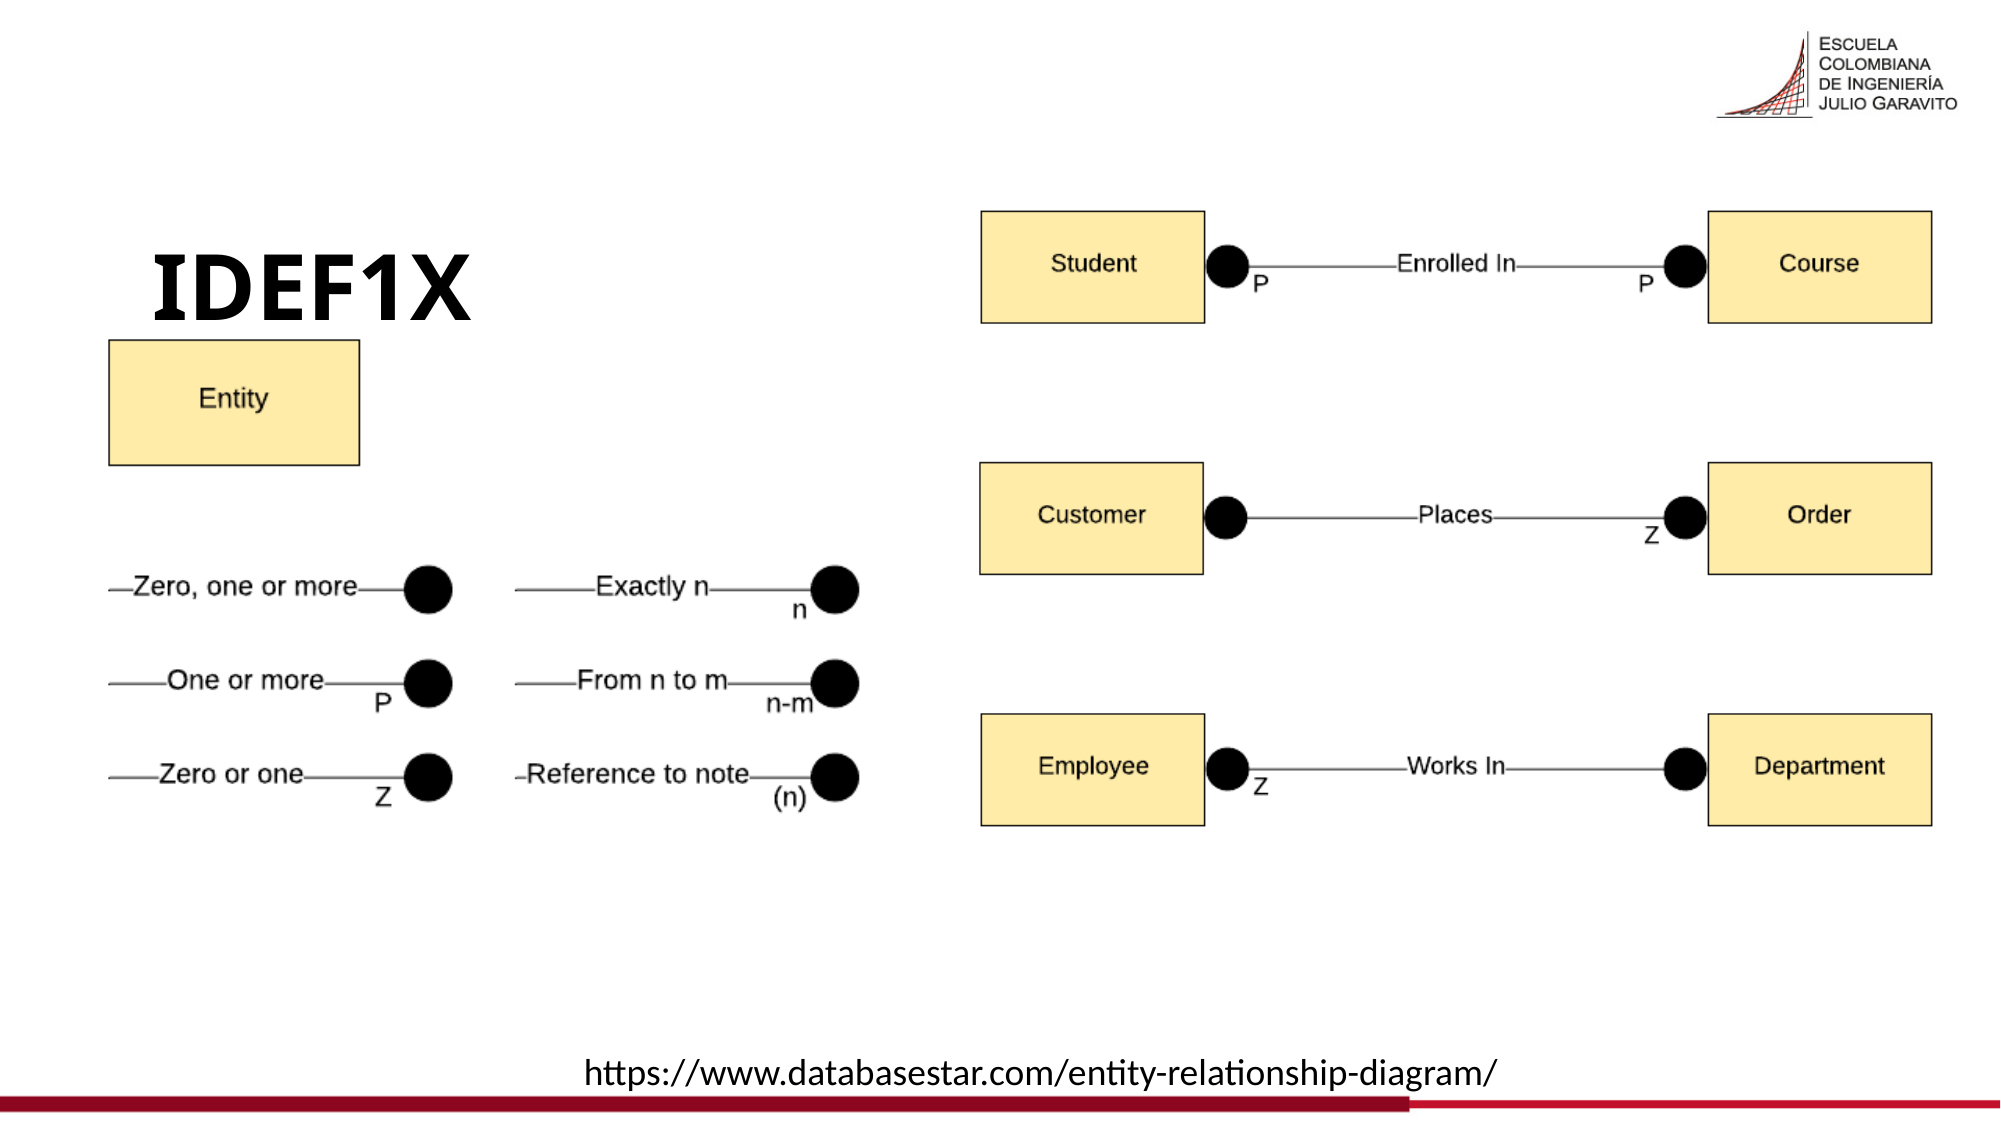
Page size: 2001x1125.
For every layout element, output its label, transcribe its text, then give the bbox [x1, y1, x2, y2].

text_box https://www.databasestar.com/entity-relationship-diagram/ [568, 1040, 1514, 1101]
title IDEF1X [137, 182, 925, 400]
picture [0, 0, 2001, 1125]
